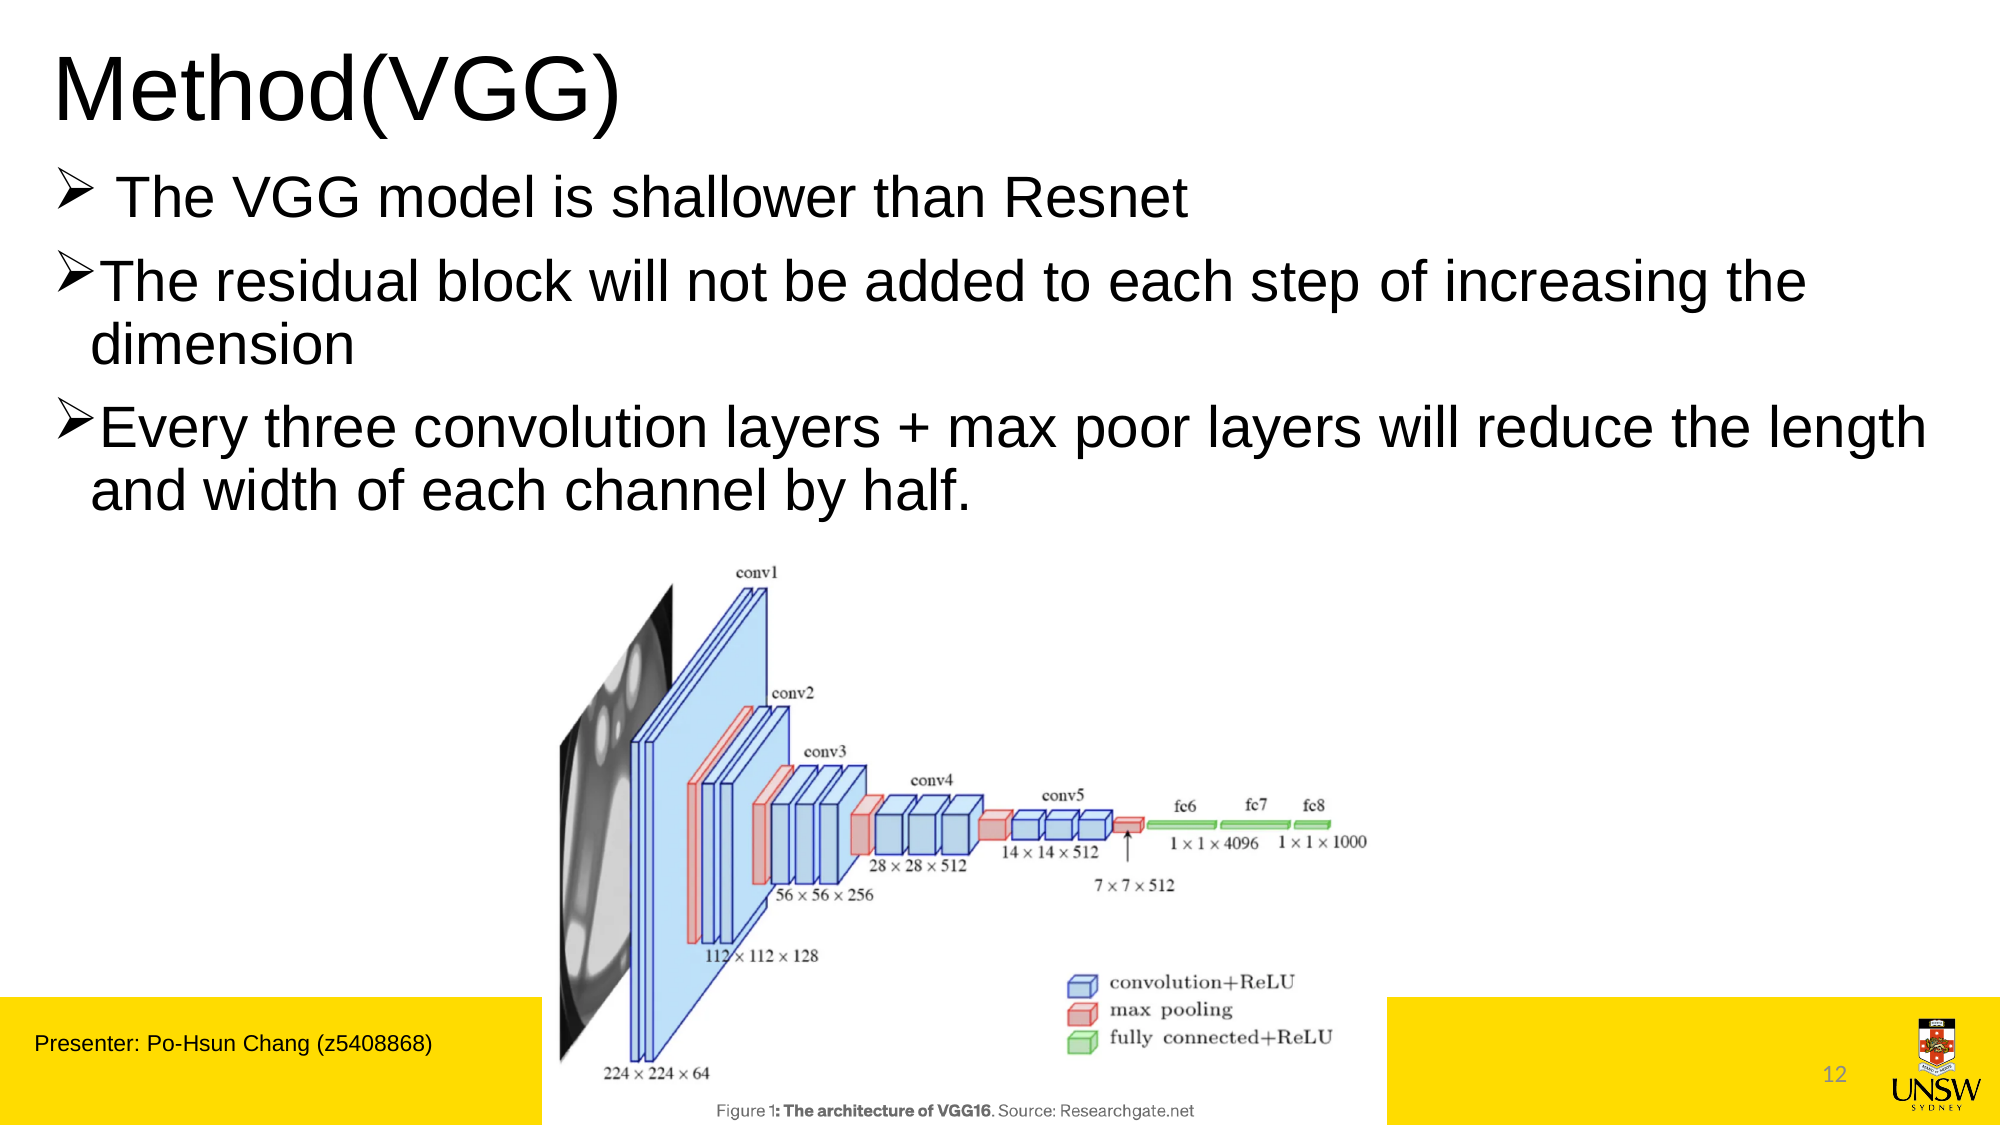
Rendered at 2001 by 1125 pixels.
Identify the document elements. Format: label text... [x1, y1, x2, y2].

list The VGG model is shallower than Resnet The residual block will not be added to each step of increasing the dimension Every three convolution layers + max poor layers will reduce the length and width of each channel by half. [37, 159, 1946, 986]
slide_number 12 [1412, 1042, 1863, 1103]
text_box Presenter: Po-Hsun Chang (z5408868) [19, 1021, 542, 1064]
picture [542, 549, 1387, 1125]
picture [1887, 1007, 1986, 1122]
title Method(VGG) [37, 22, 1946, 159]
